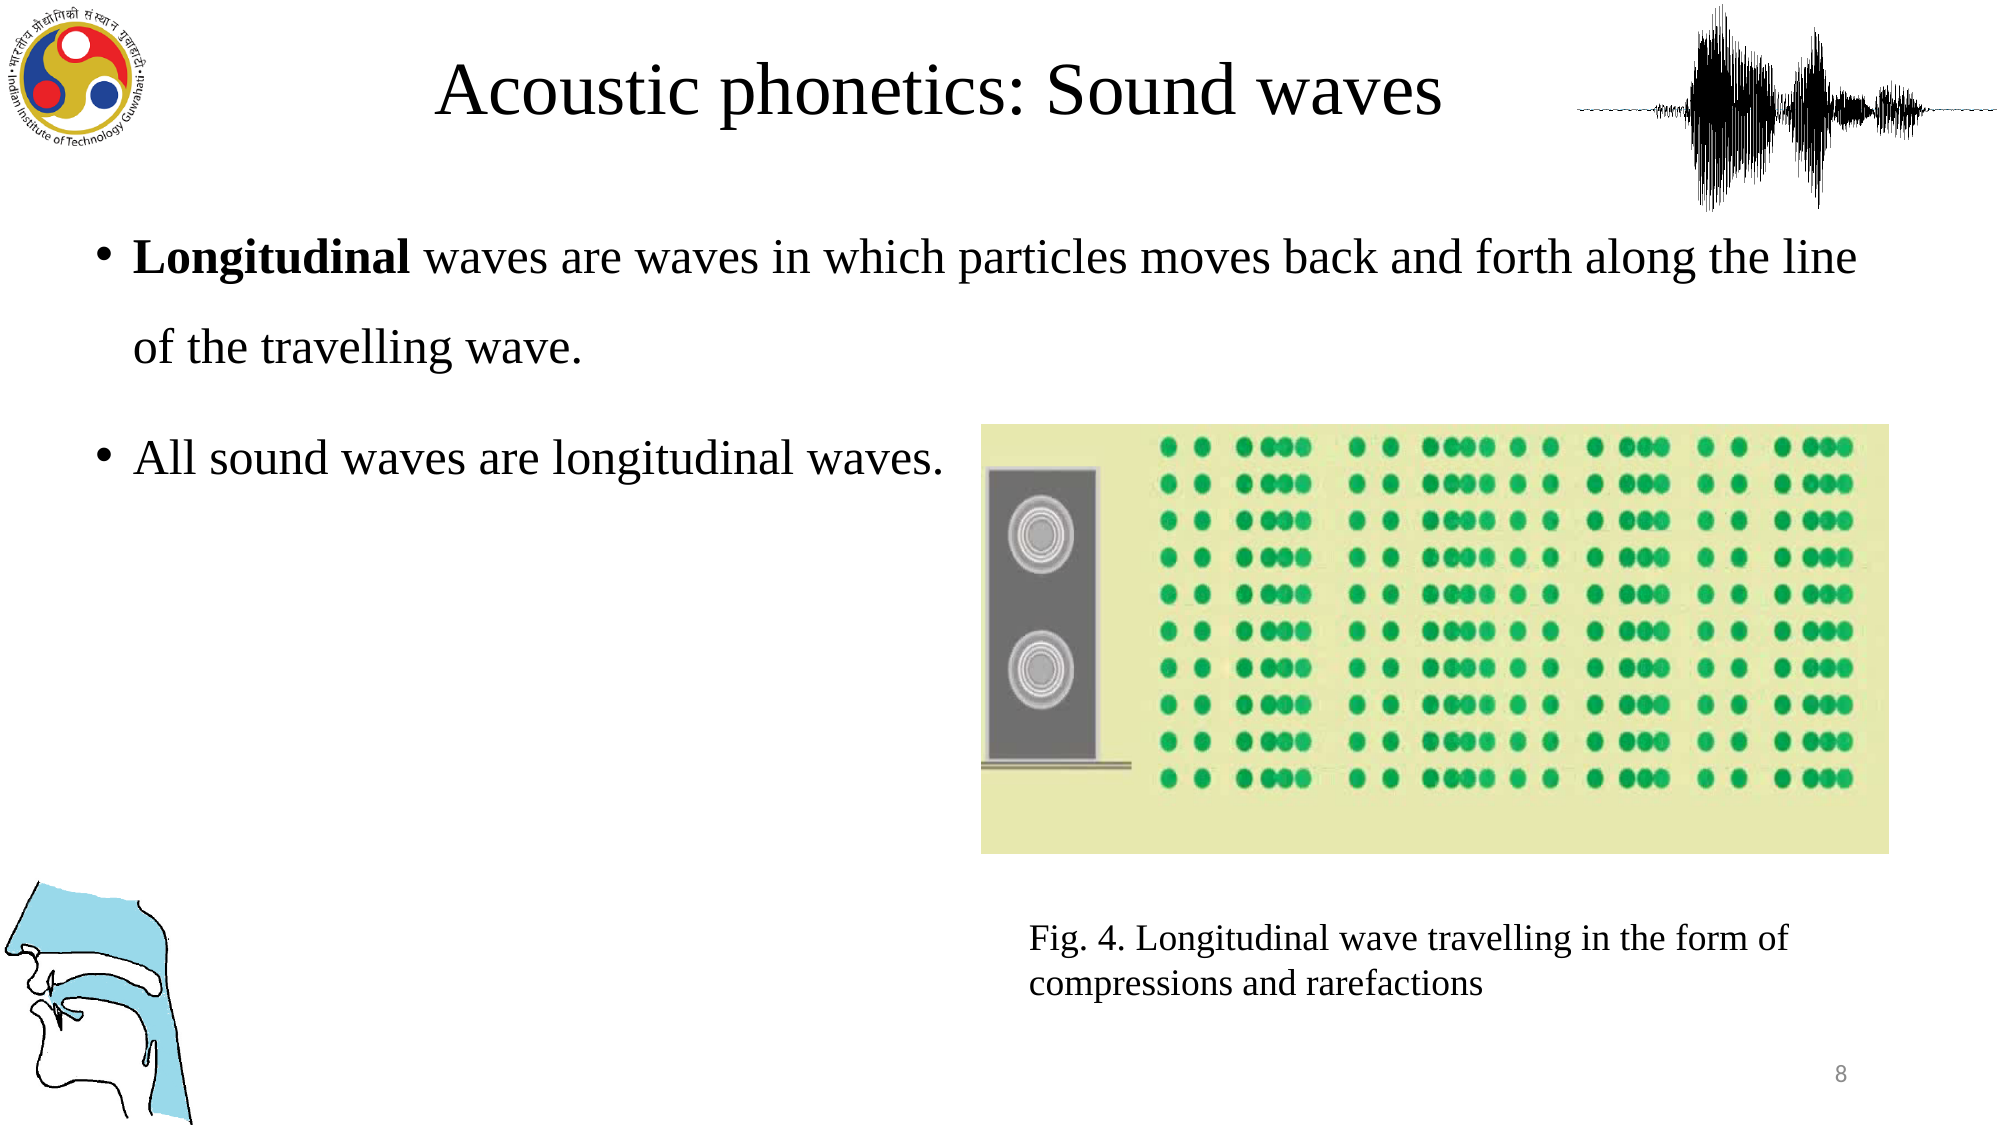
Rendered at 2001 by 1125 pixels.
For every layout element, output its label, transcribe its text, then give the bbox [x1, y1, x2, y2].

text_box Acoustic phonetics: Sound waves [419, 32, 1477, 137]
text_box Fig. 4. Longitudinal wave travelling in the form of compressions and rarefactions [1014, 905, 1888, 1011]
picture [1577, 4, 1997, 212]
list Longitudinal waves are waves in which particles moves back and forth along the line of the travelling wave. All sound waves are longitudinal waves. [80, 185, 1924, 1043]
slide_number 8 [1412, 1042, 1863, 1103]
picture [0, 876, 193, 1125]
picture [3, 4, 147, 150]
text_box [980, 424, 1890, 855]
